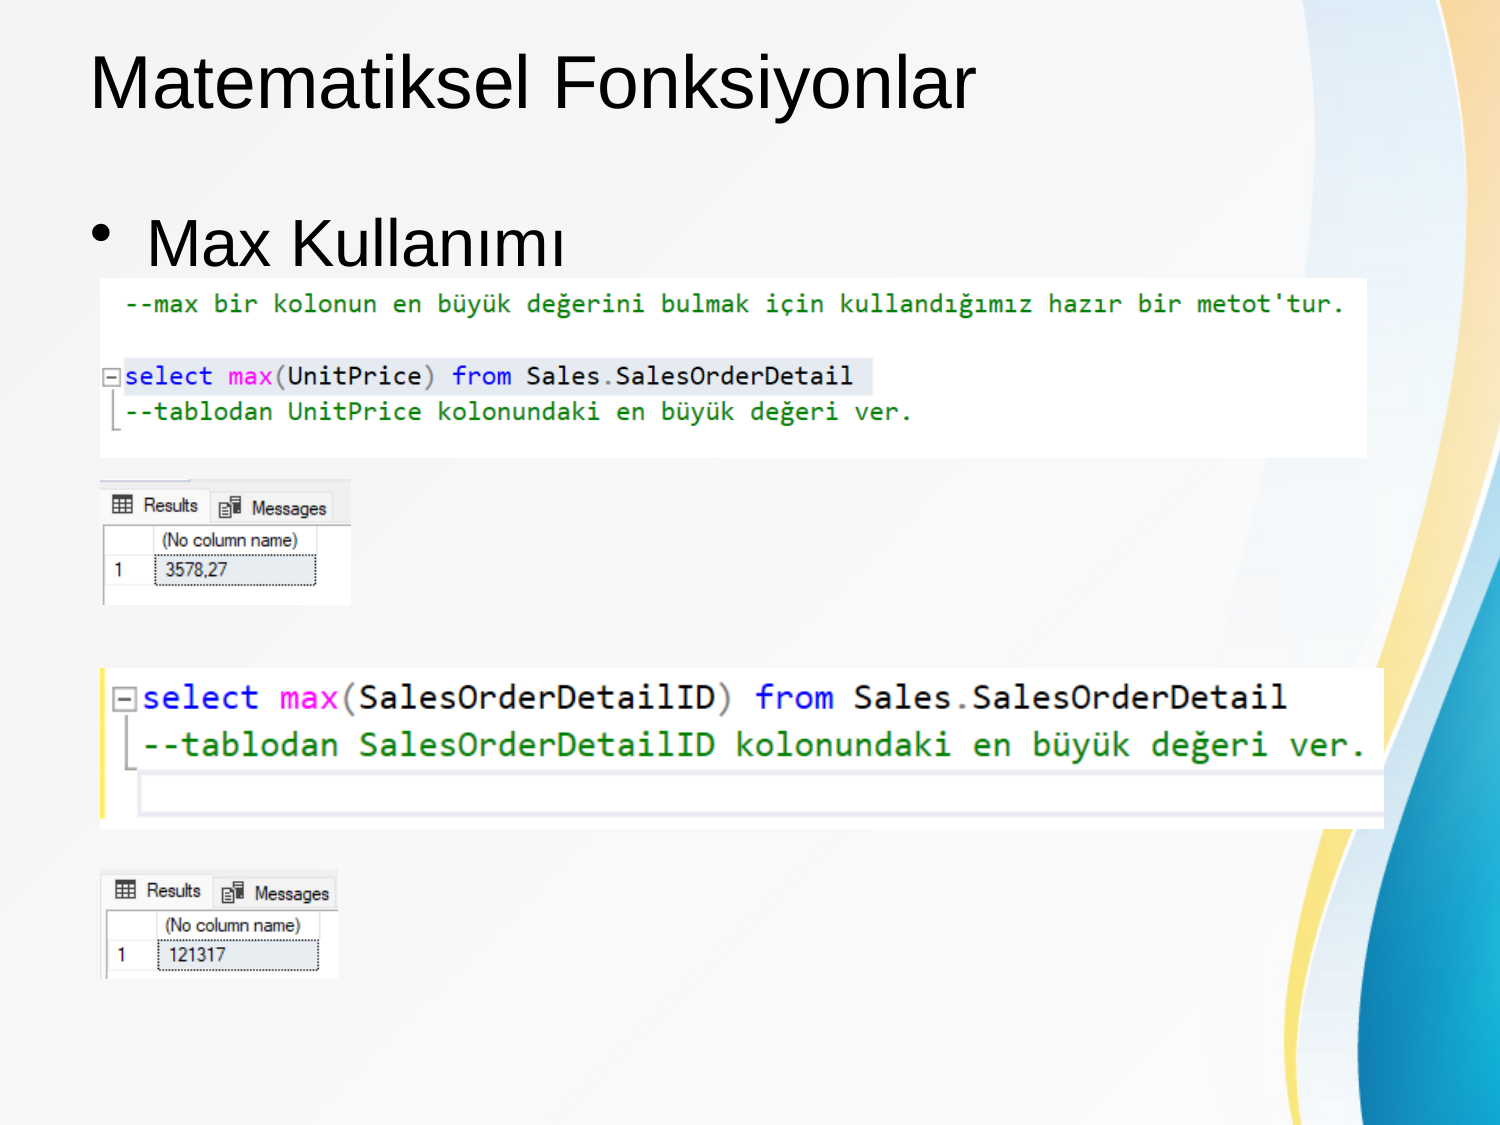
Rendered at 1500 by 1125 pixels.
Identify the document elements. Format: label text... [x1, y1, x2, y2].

list Max Kullanımı [74, 192, 738, 1006]
picture [0, 0, 1500, 1125]
title Matematiksel Fonksiyonlar [74, 30, 1426, 127]
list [100, 479, 351, 605]
